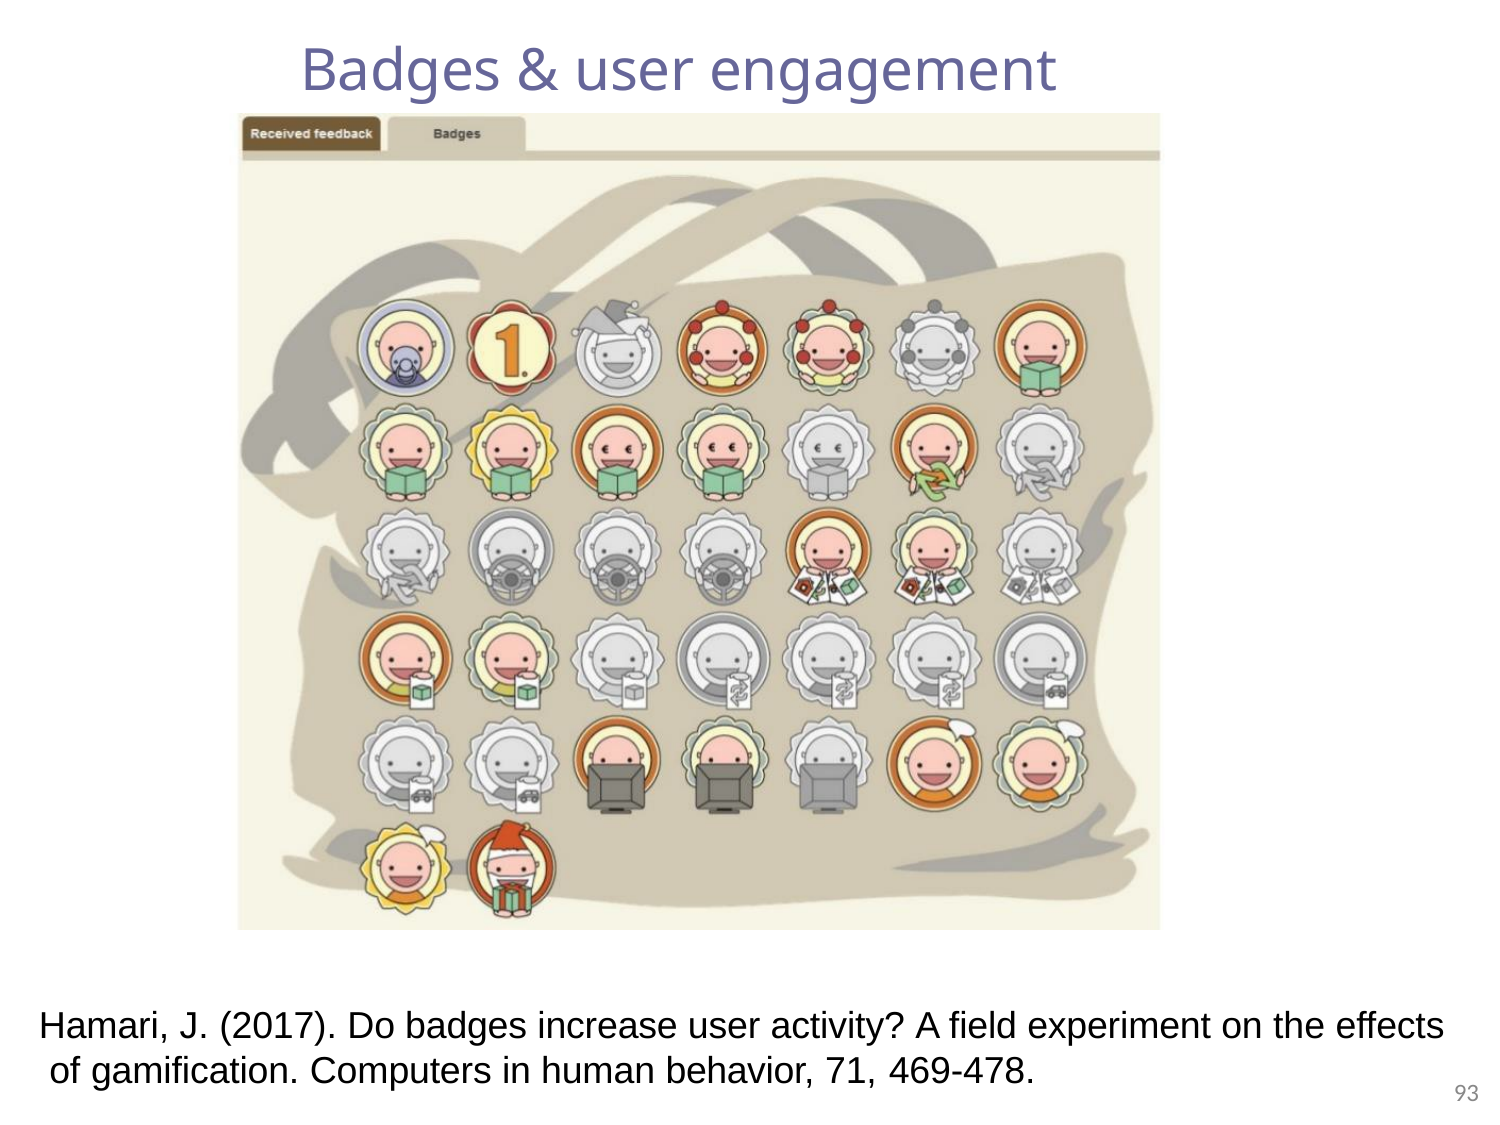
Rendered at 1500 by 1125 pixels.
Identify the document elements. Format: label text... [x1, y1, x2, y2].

title Badges & user engagement [297, 29, 1182, 220]
slide_number 93 [1447, 1081, 1486, 1125]
text_box Hamari, J. (2017). Do badges increase user activity? A field experiment on the effects of gamification. Computers in human behavior, 71, 469-478. [36, 1001, 1486, 1092]
text_box [229, 113, 1165, 930]
